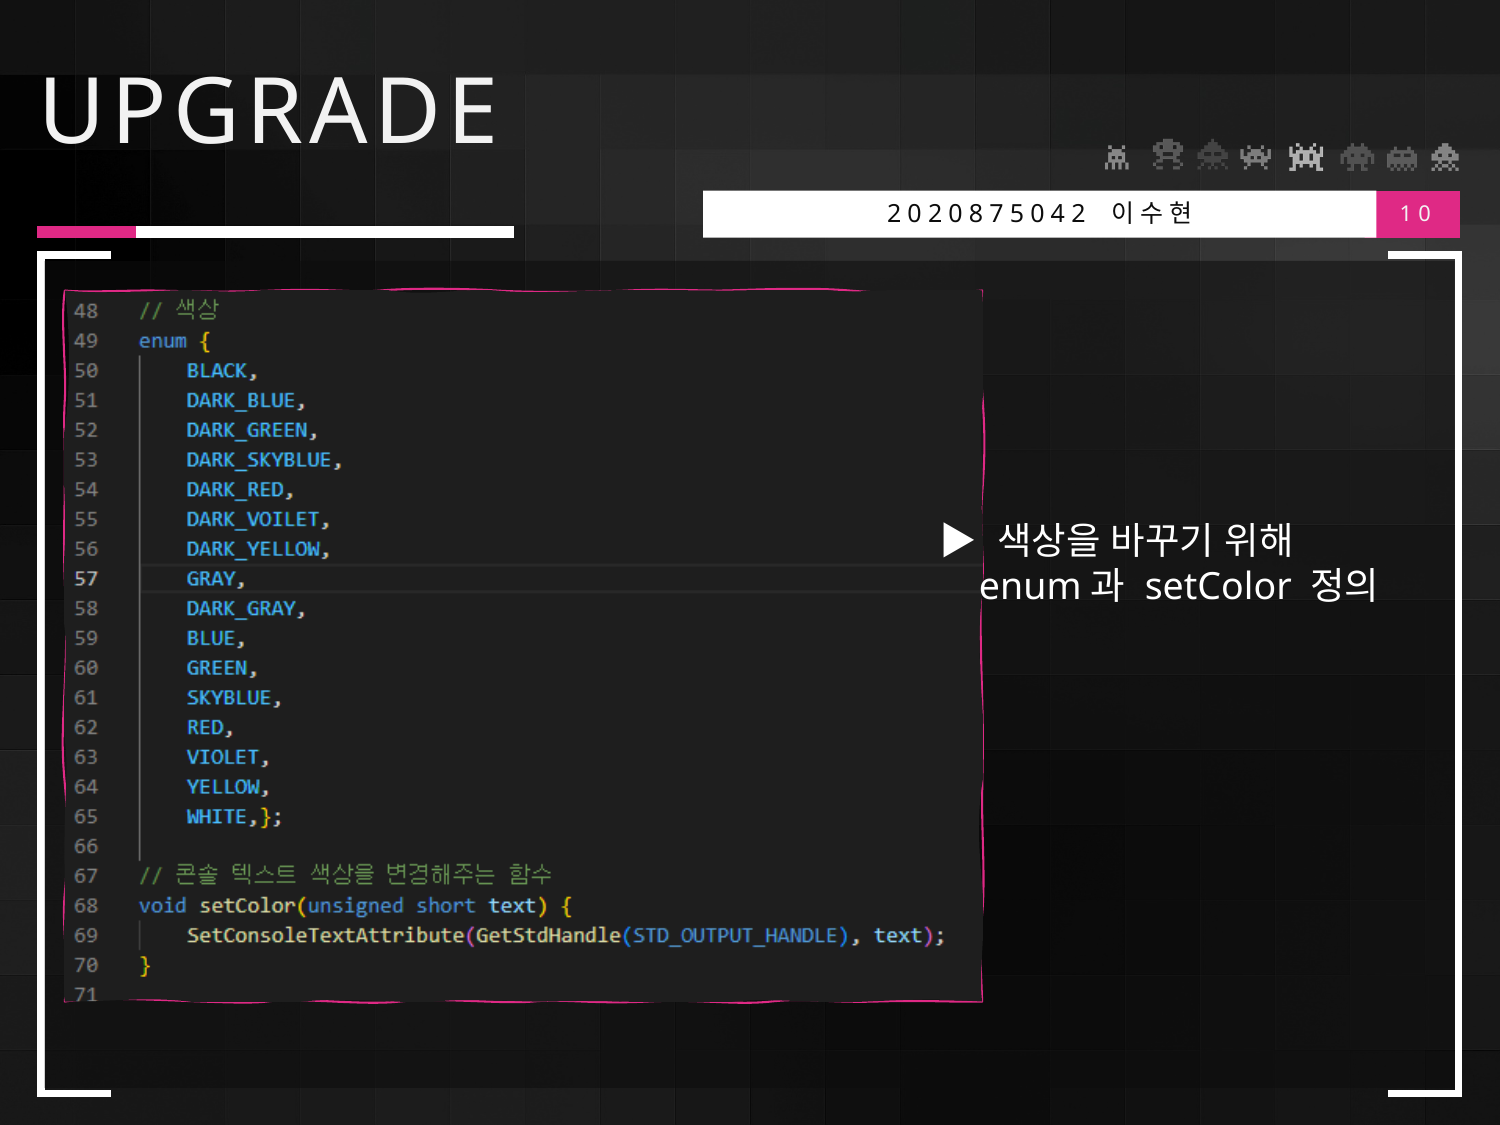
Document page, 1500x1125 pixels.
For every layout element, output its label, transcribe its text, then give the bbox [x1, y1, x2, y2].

list [44, 260, 1455, 1088]
picture [0, 0, 1500, 1125]
slide_number 10 [1377, 191, 1460, 238]
list 2020875042 이수현 [703, 190, 1377, 238]
title UPGRADE [38, 19, 524, 209]
text_box ▶ 색상을 바꾸기 위해 enum과 setColor 정의 [983, 509, 1395, 615]
